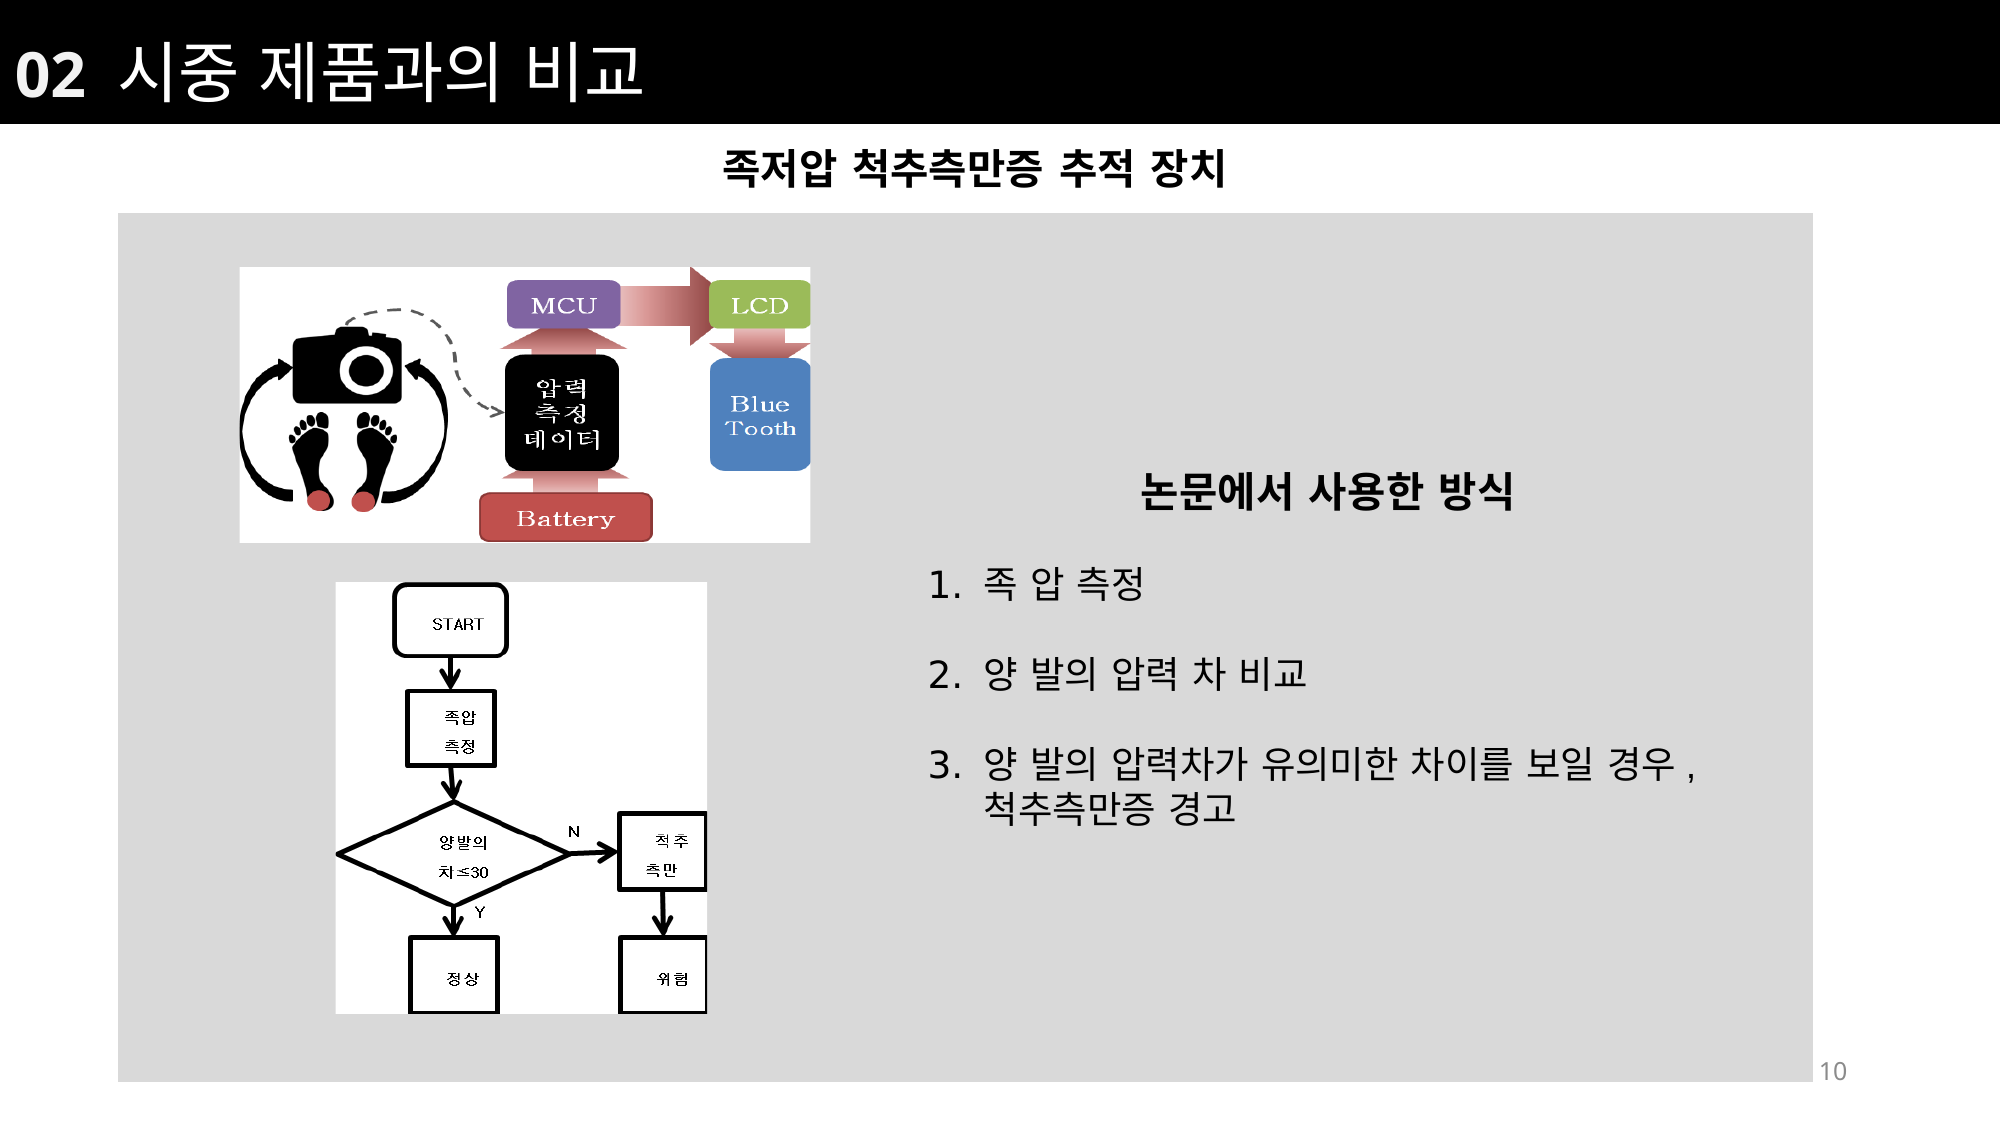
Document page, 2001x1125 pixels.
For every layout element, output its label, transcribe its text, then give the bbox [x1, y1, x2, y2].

text_box 족저압 척추측만증 추적 장치 [707, 135, 1293, 200]
picture [239, 266, 811, 543]
text_box 10 [1412, 1042, 1863, 1103]
text_box 02 시중 제품과의 비교 [0, 23, 774, 199]
text_box 논문에서 사용한 방식 족 압 측정 양 발의 압력 차 비교 양 발의 압력차가 유의미한 차이를 보일 경우, 척추측만증 경고 [912, 458, 1744, 838]
text_box [118, 213, 1813, 1082]
picture [335, 582, 708, 1014]
text_box [0, 0, 2000, 124]
